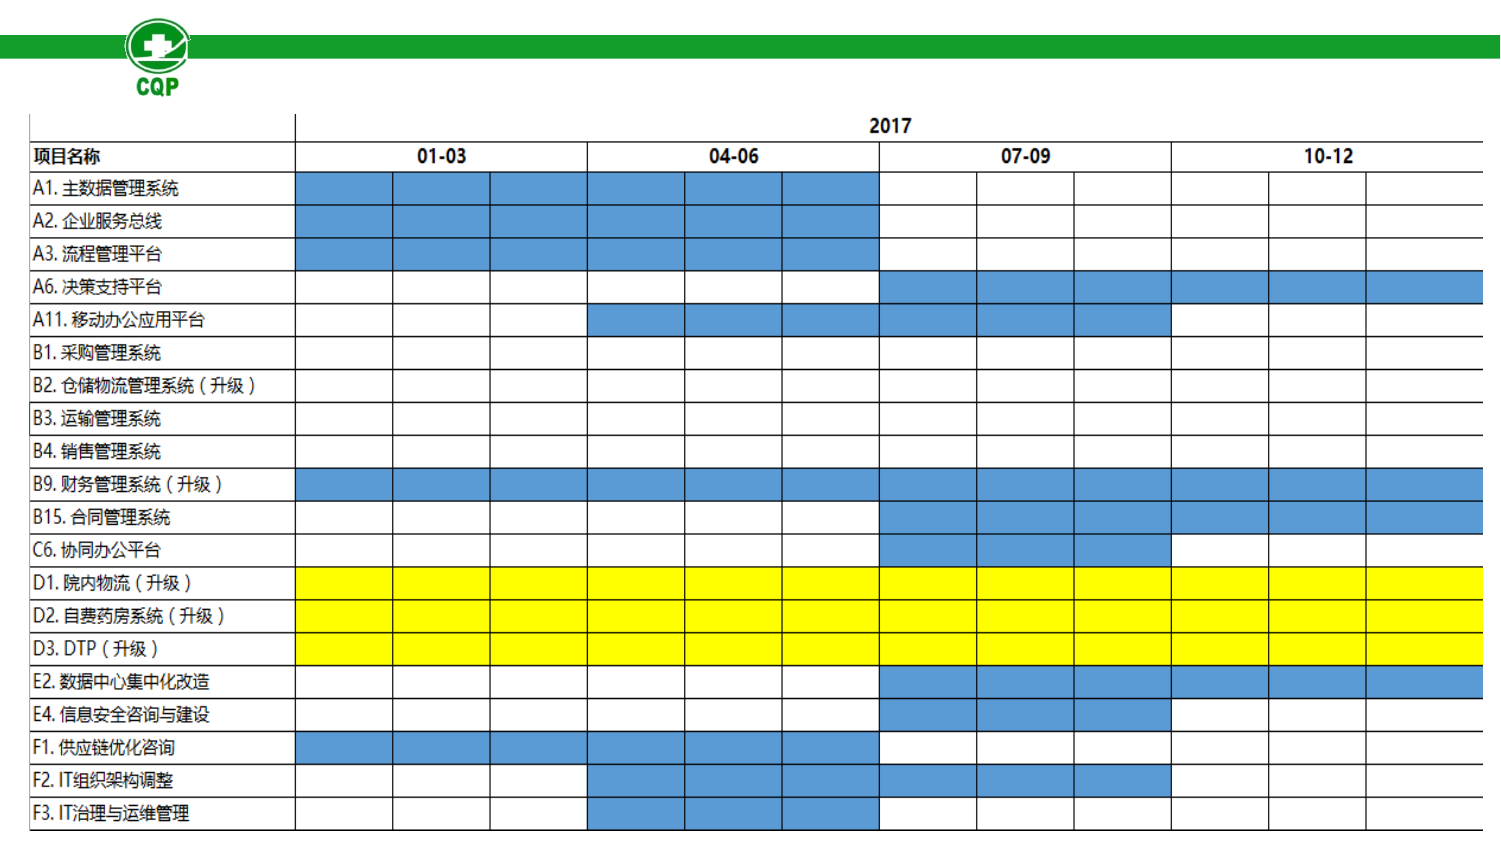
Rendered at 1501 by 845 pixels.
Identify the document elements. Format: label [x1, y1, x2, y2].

picture [29, 114, 1483, 831]
picture [118, 11, 201, 106]
